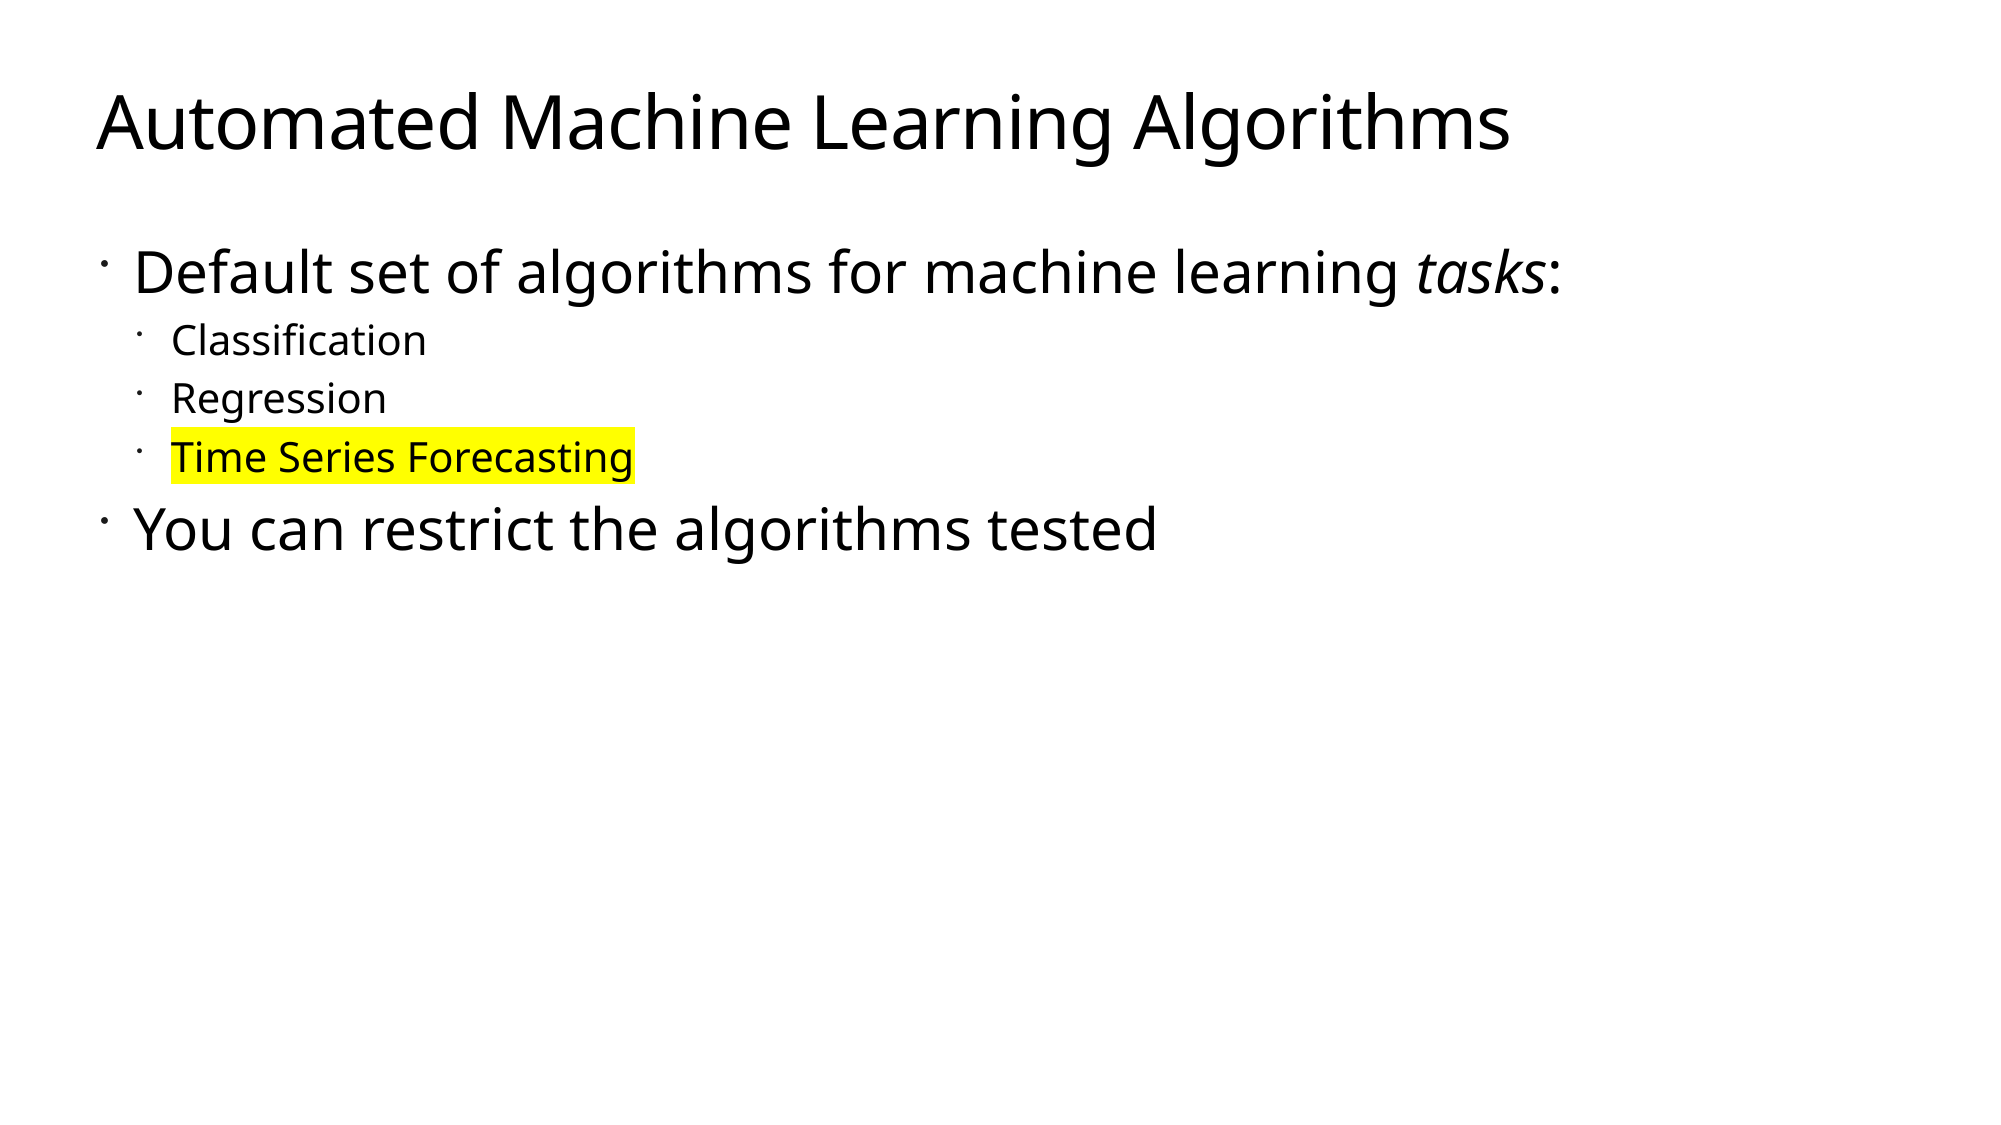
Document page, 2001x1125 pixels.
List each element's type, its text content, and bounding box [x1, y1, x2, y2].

list Default set of algorithms for machine learning tasks: Classification Regression Time Series Forecasting You can restrict the algorithms tested [95, 235, 1904, 573]
title Automated Machine Learning Algorithms [96, 75, 1904, 166]
